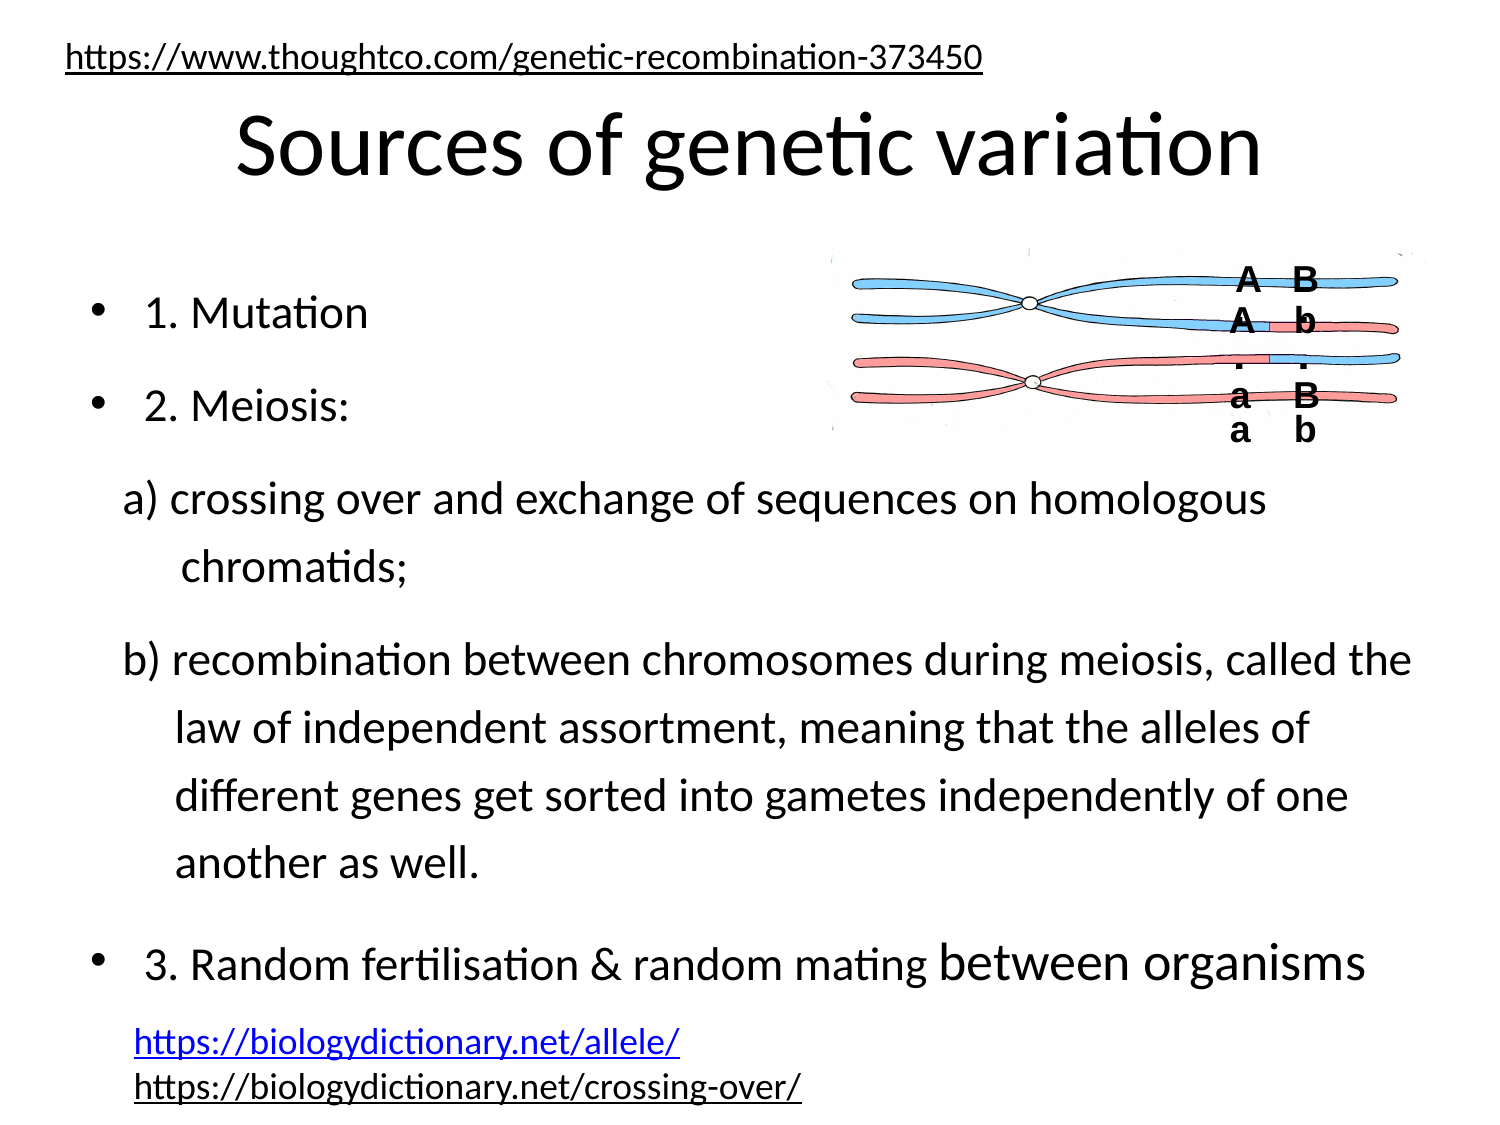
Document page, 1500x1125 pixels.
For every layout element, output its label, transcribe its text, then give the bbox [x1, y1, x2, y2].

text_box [824, 247, 1426, 436]
list 1. Mutation 2. Meiosis: a) crossing over and exchange of sequences on homologous chromatids; b) recombination between chromosomes during meiosis, called the law of independent assortment, meaning that the alleles of different genes get sorted into gametes independently of one another as well. 3. Random fertilisation & random mating between organisms [75, 262, 1500, 1005]
text_box https://biologydictionary.net/allele/ https://biologydictionary.net/crossing-over/ [118, 1009, 1324, 1115]
title Sources of genetic variation [75, 85, 1425, 233]
text_box https://www.thoughtco.com/genetic-recombination-373450 [50, 24, 1425, 85]
